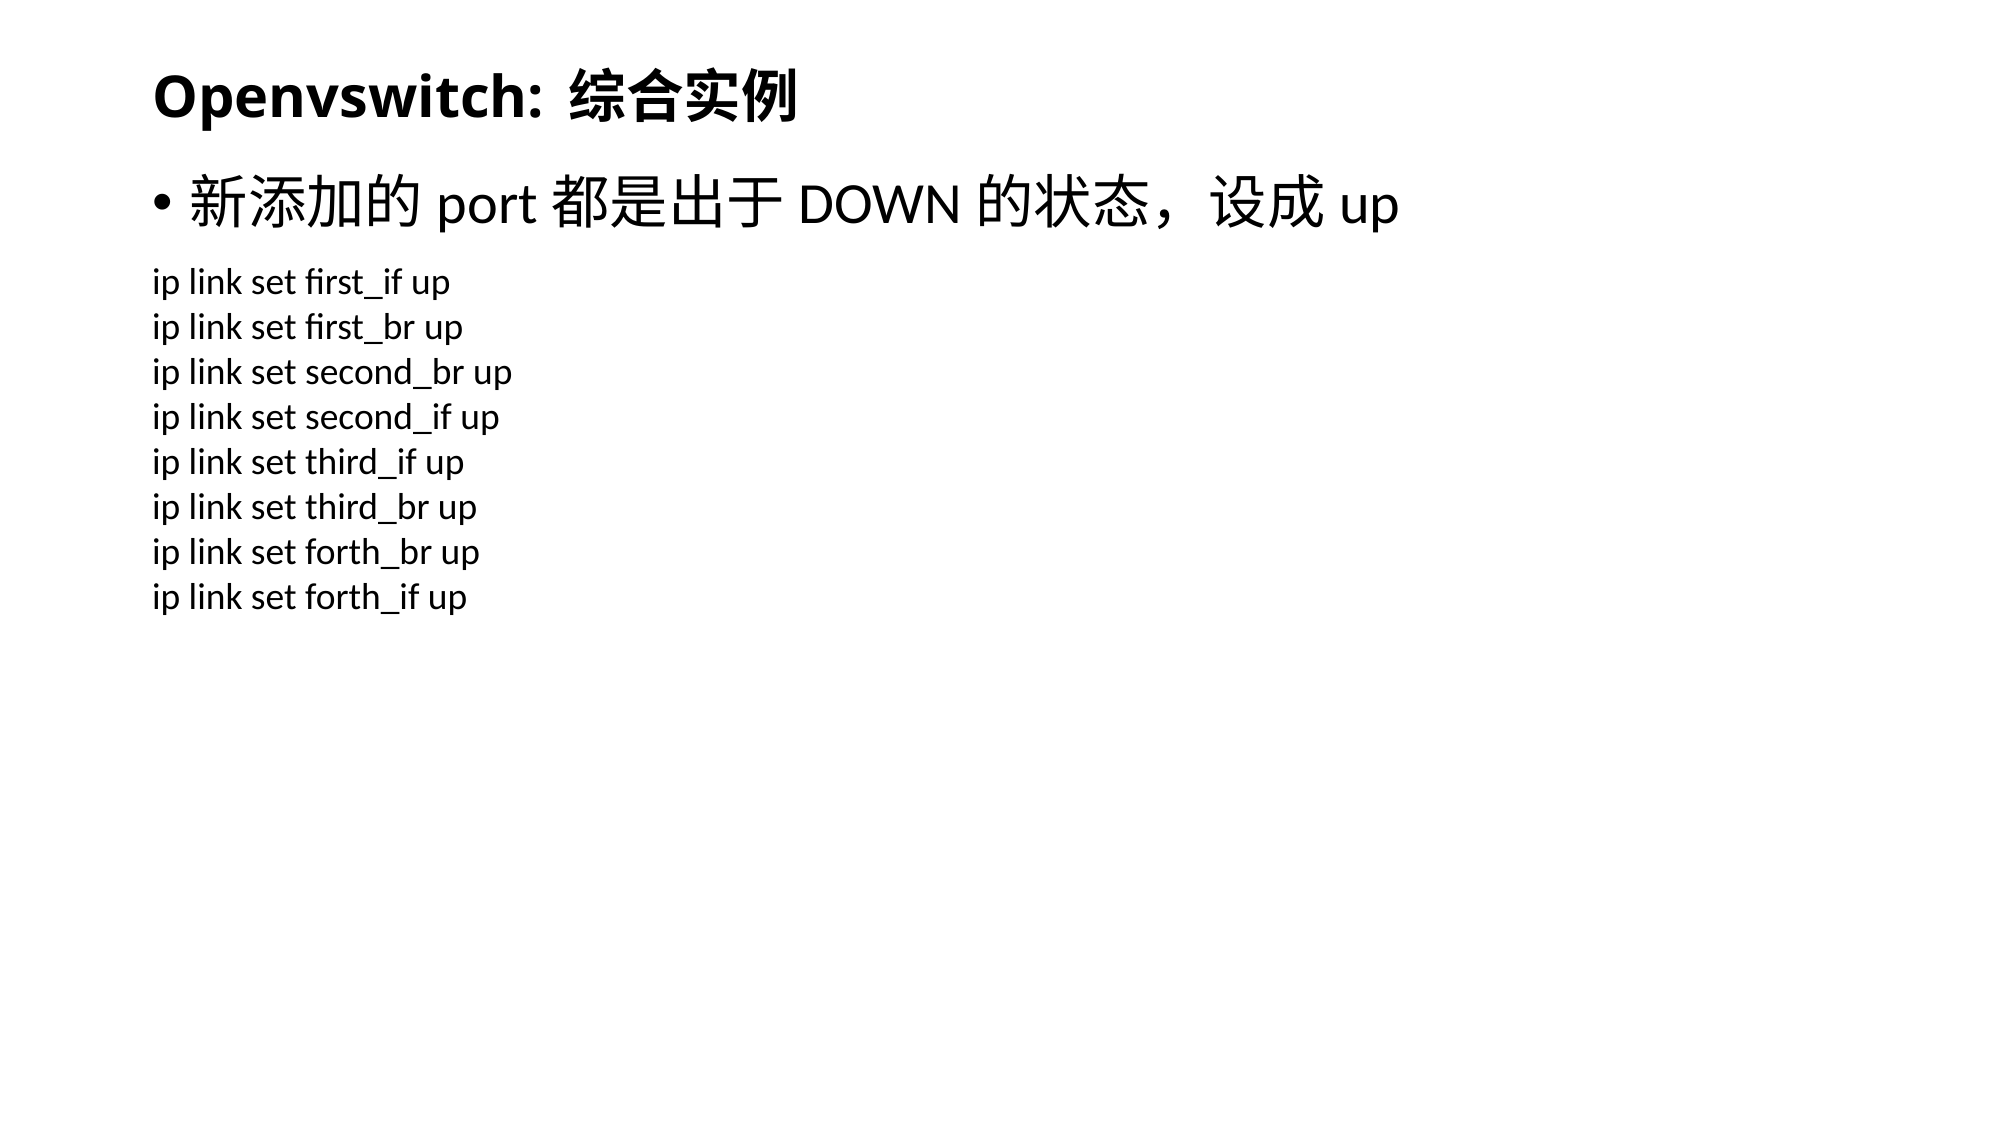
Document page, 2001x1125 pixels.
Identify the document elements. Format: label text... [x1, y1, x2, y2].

list 新添加的port都是出于DOWN的状态，设成up [137, 165, 1863, 1014]
text_box ip link set first_if up ip link set first_br up ip link set second_br up ip link set second_if up ip link set third_if up ip link set third_br up ip link set forth_br up ip link set forth_if up [137, 249, 561, 625]
title Openvswitch: 综合实例 [137, 59, 1863, 138]
